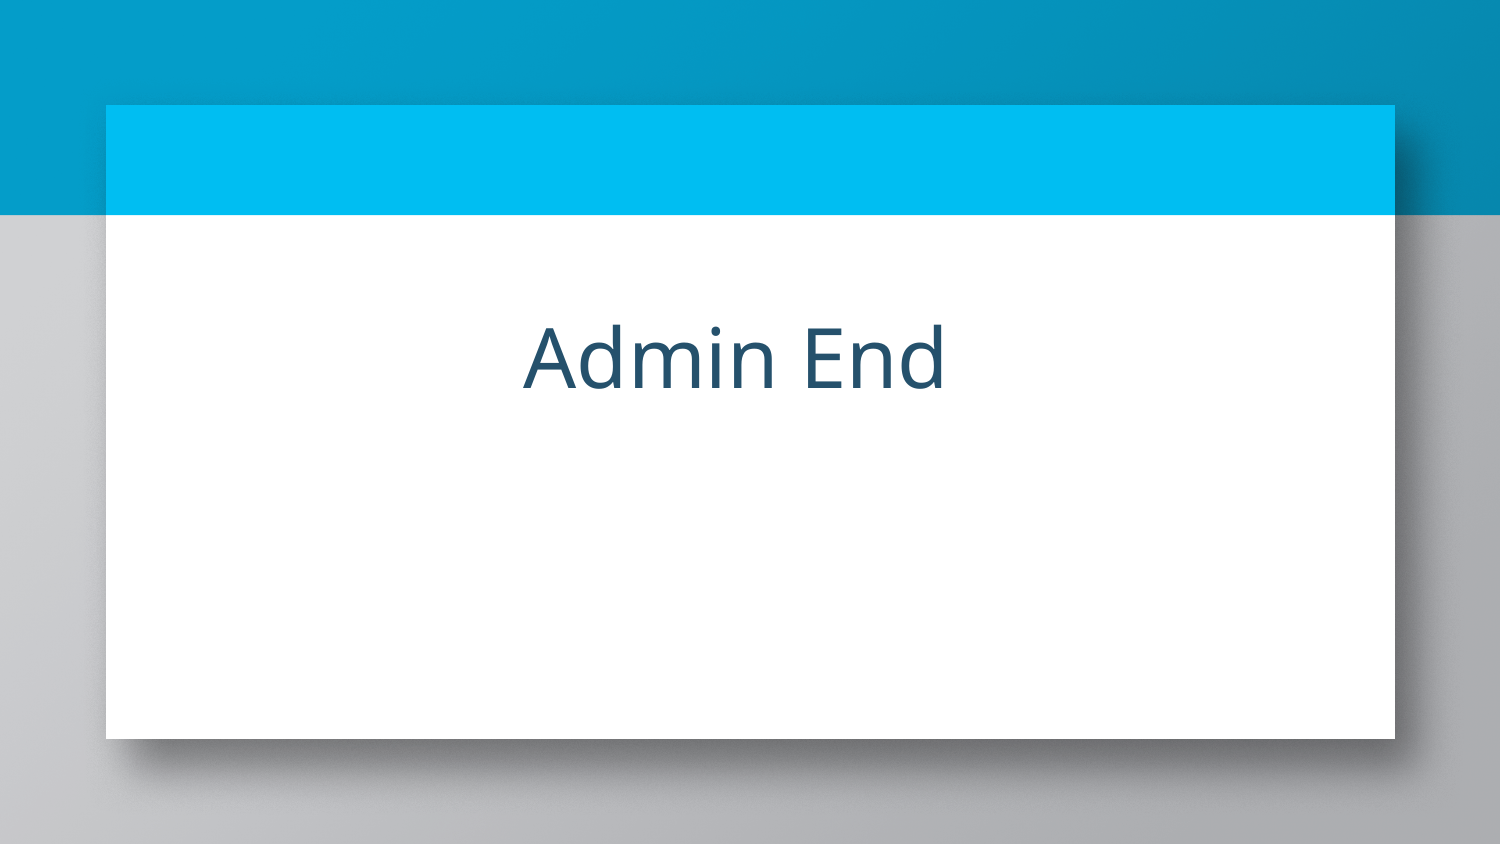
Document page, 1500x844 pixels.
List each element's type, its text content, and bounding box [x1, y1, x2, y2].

list Admin End [145, 290, 1316, 481]
picture [0, 216, 1500, 844]
